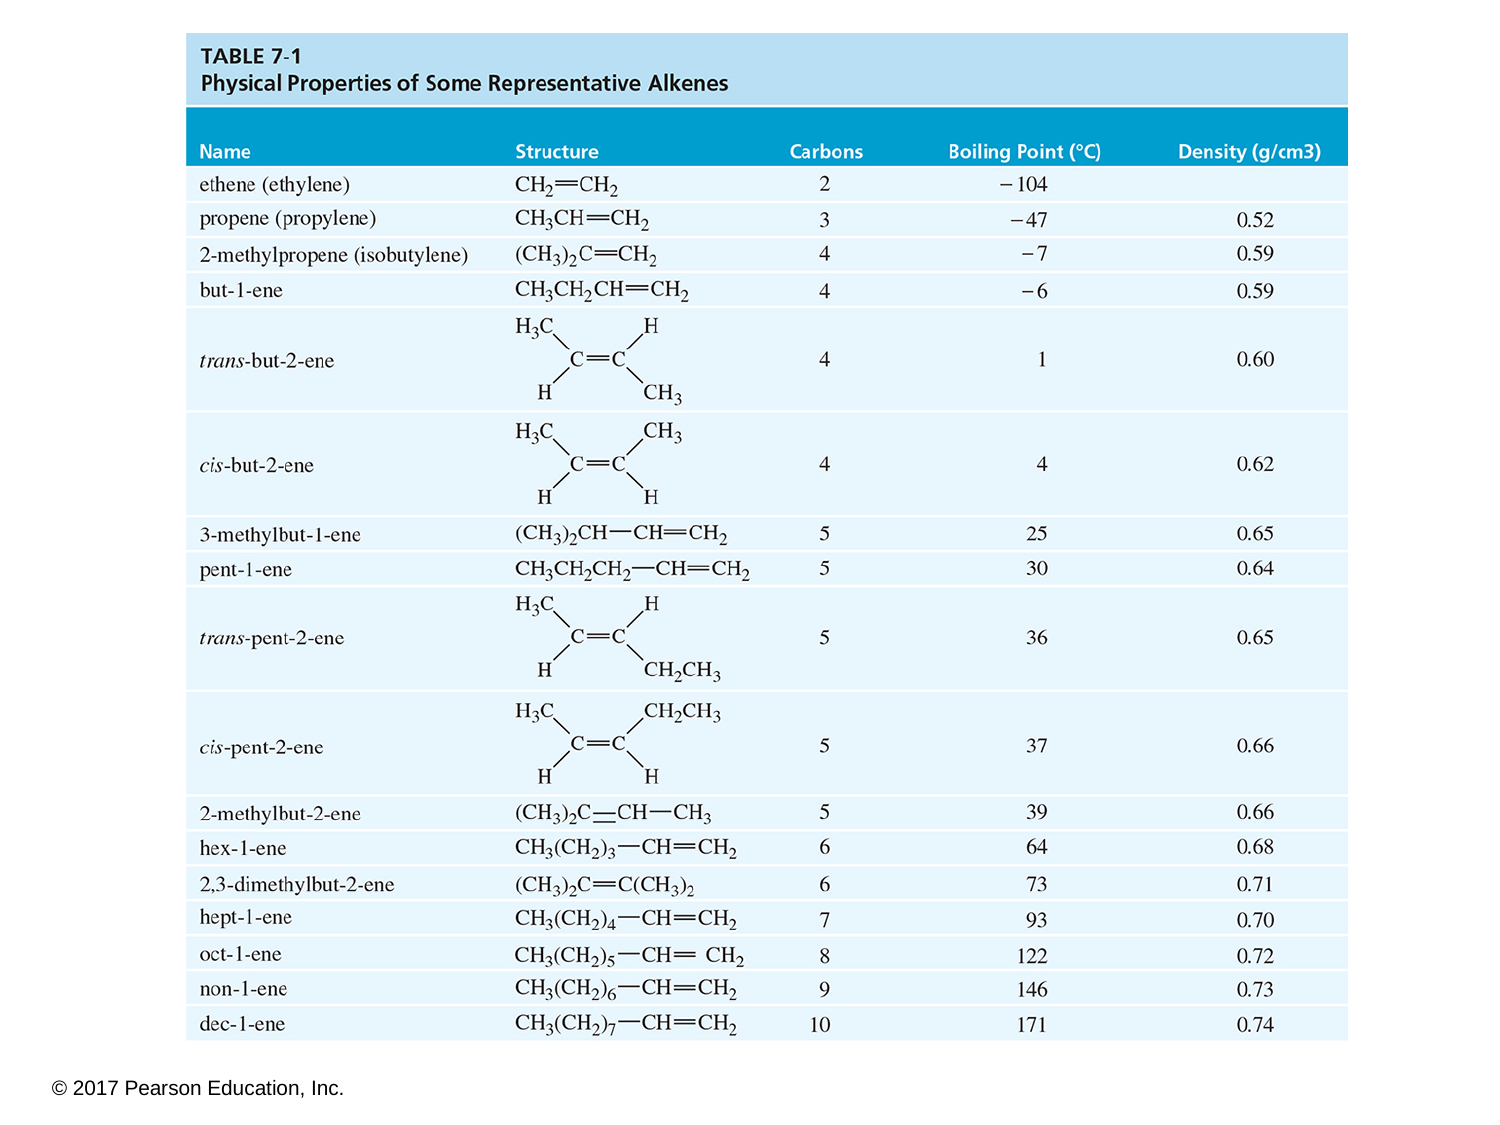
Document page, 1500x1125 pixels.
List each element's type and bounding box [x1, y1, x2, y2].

picture [175, 22, 1358, 1045]
